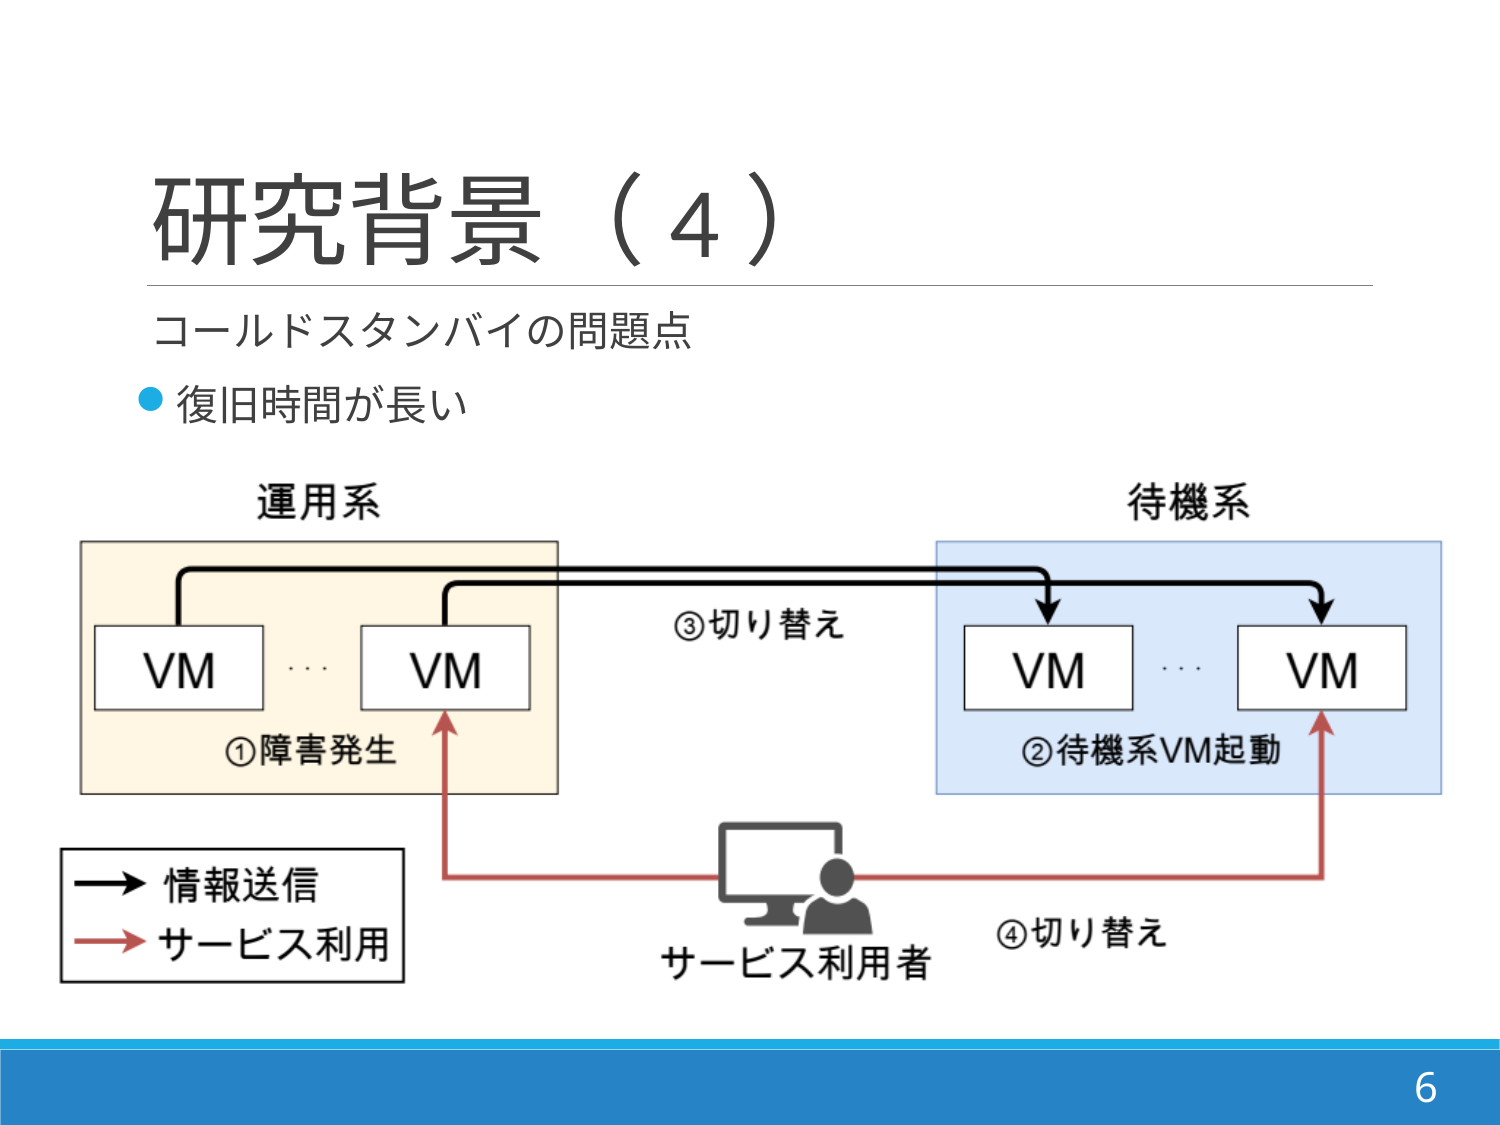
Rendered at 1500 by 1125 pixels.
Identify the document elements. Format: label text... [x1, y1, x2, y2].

list コールドスタンバイの問題点 復旧時間が長い [135, 302, 1373, 466]
title 研究背景（4） [135, 47, 1373, 285]
slide_number 6 [1291, 1059, 1454, 1120]
picture [21, 469, 1488, 1005]
